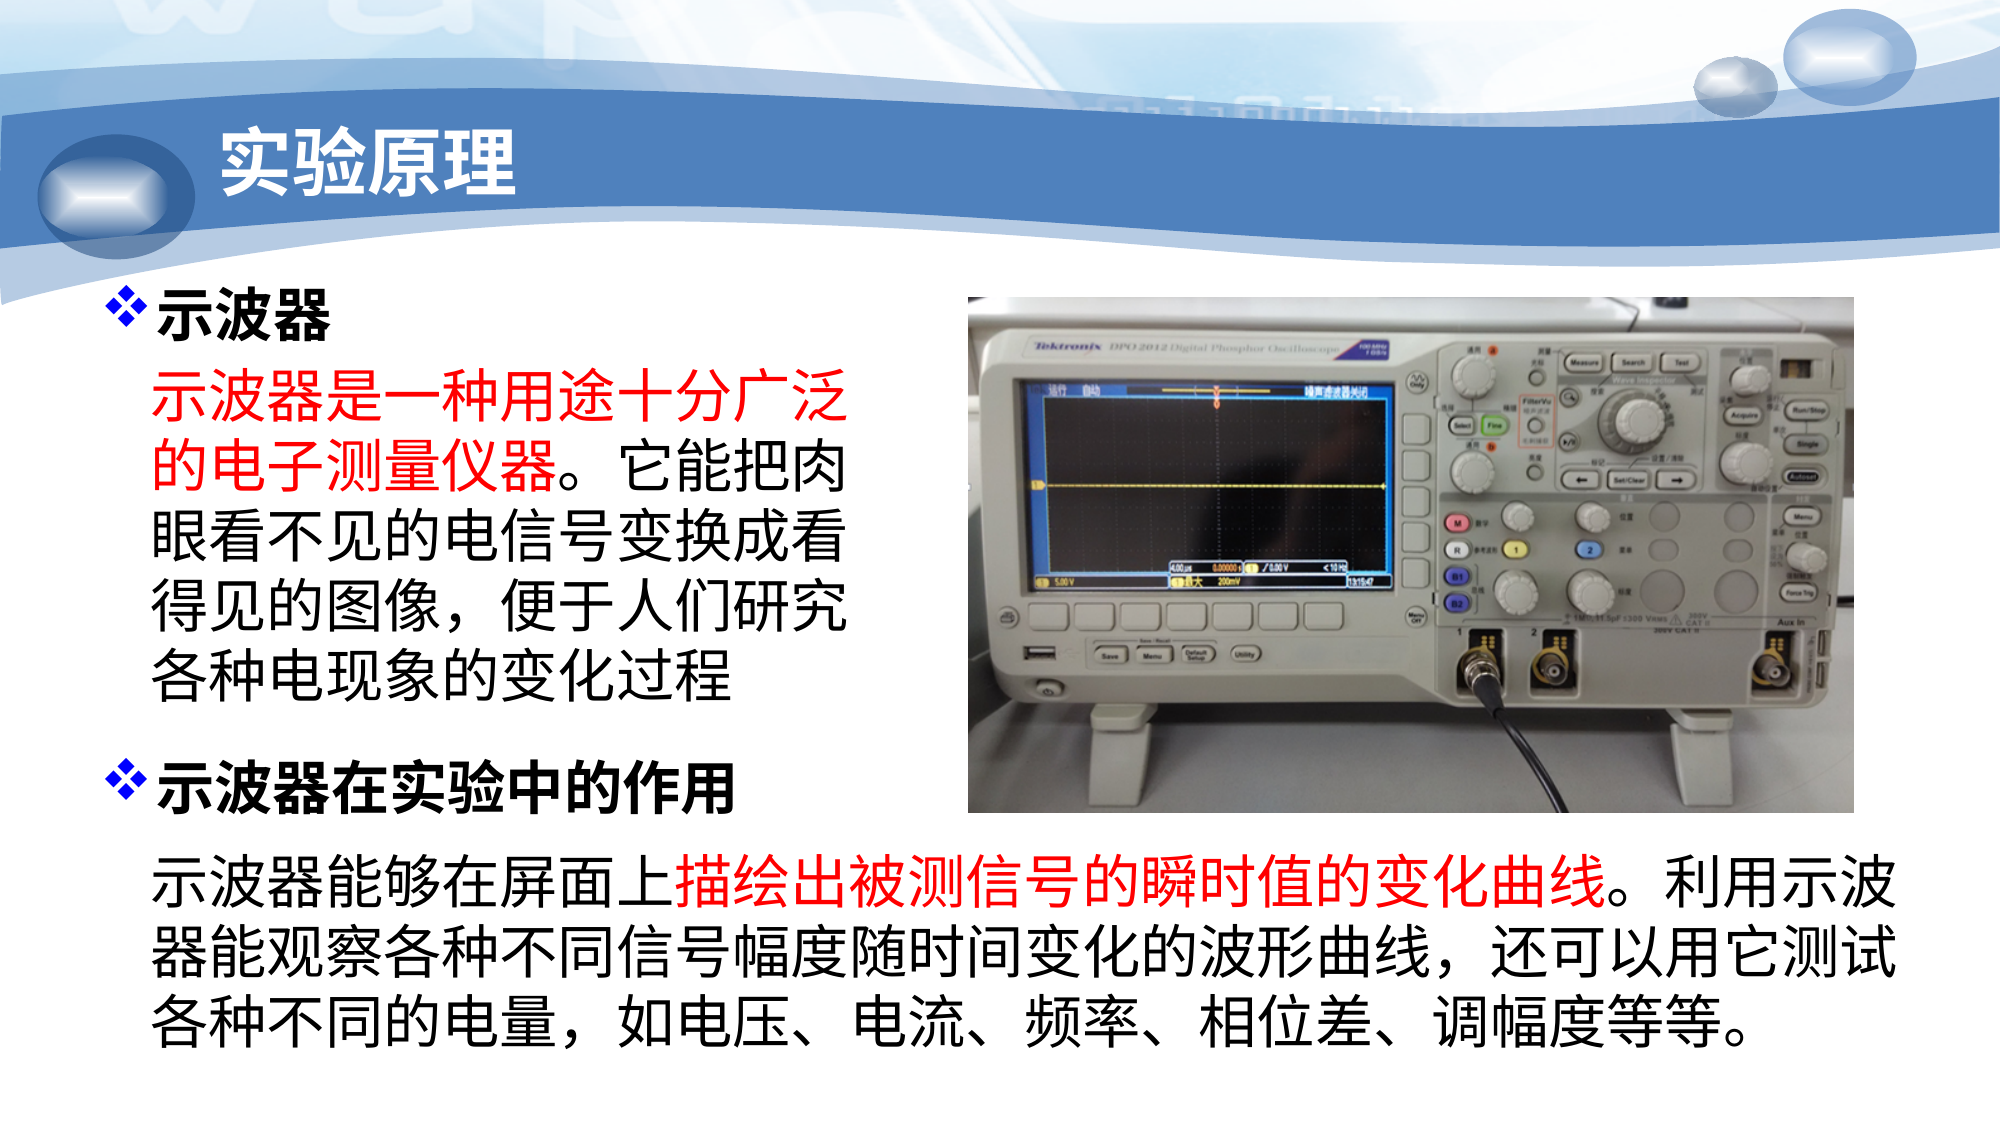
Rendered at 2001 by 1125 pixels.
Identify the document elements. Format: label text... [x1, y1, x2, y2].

title 实验原理 [202, 114, 878, 207]
picture [0, 0, 2000, 113]
list 示波器 [85, 270, 1754, 334]
text_box 示波器在实验中的作用 [85, 743, 1770, 911]
picture [967, 297, 1854, 813]
text_box 示波器能够在屏面上描绘出被测信号的瞬时值的变化曲线。利用示波器能观察各种不同信号幅度随时间变化的波形曲线，还可以用它测试各种不同的电量，如电压、电流、频率、相位差、调幅度等等。 [135, 838, 1938, 1063]
